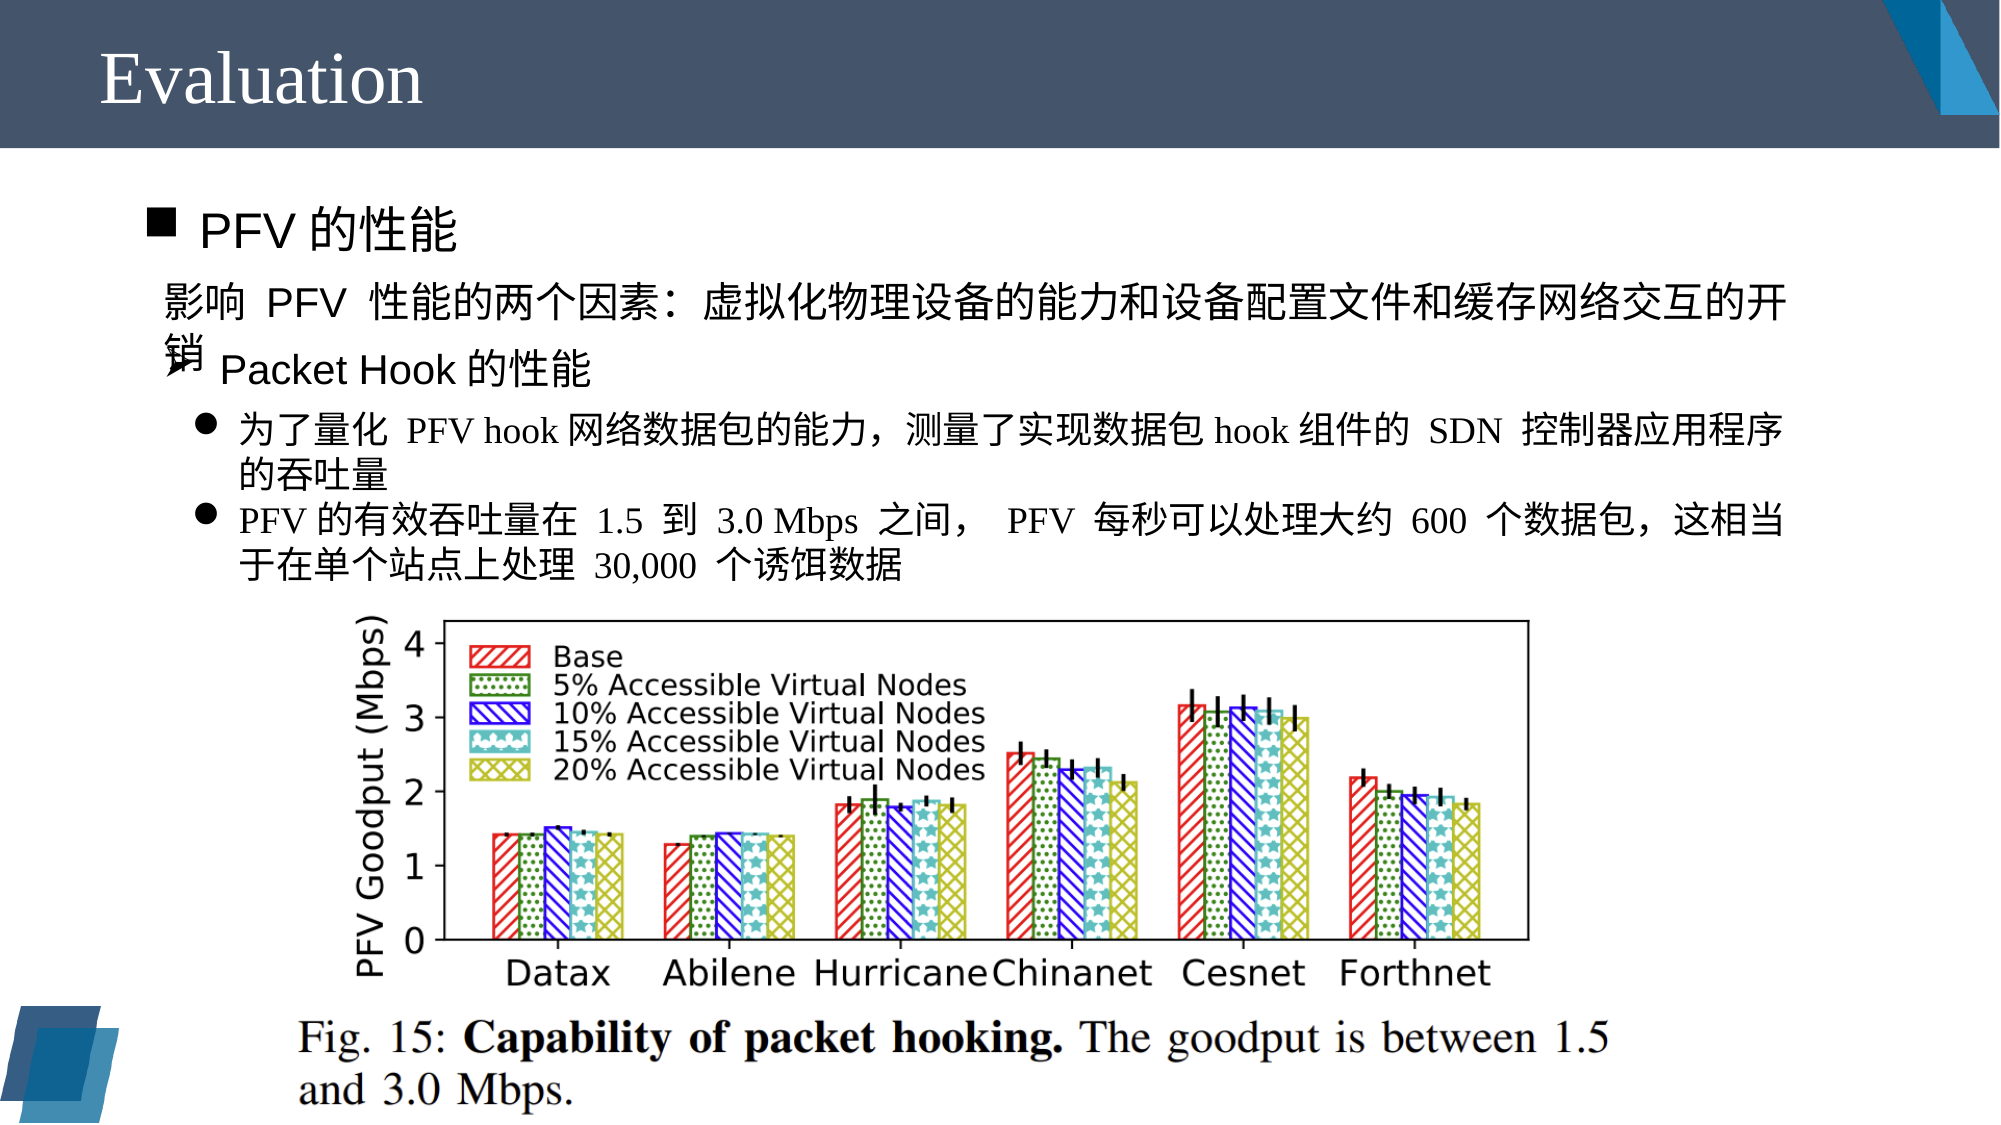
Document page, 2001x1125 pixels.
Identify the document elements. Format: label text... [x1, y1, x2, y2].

text_box 为了量化 PFV hook网络数据包的能力，测量了实现数据包hook组件的 SDN 控制器应用程序的吞吐量 PFV的有效吞吐量在 1.5 到 3.0 Mbps 之间， PFV 每秒可以处理大约 600 个数据包，这相当于在单个站点上处理 30,000 个诱饵数据 [177, 399, 1834, 594]
text_box Packet Hook的性能 [148, 335, 1149, 400]
text_box PFV的性能 [128, 191, 1188, 267]
text_box Evaluation [85, 21, 1086, 126]
picture [0, 1006, 119, 1125]
picture [1881, 0, 2000, 117]
picture [285, 594, 1631, 1125]
text_box 影响 PFV 性能的两个因素：虚拟化物理设备的能力和设备配置文件和缓存网络交互的开销 [148, 268, 1834, 384]
